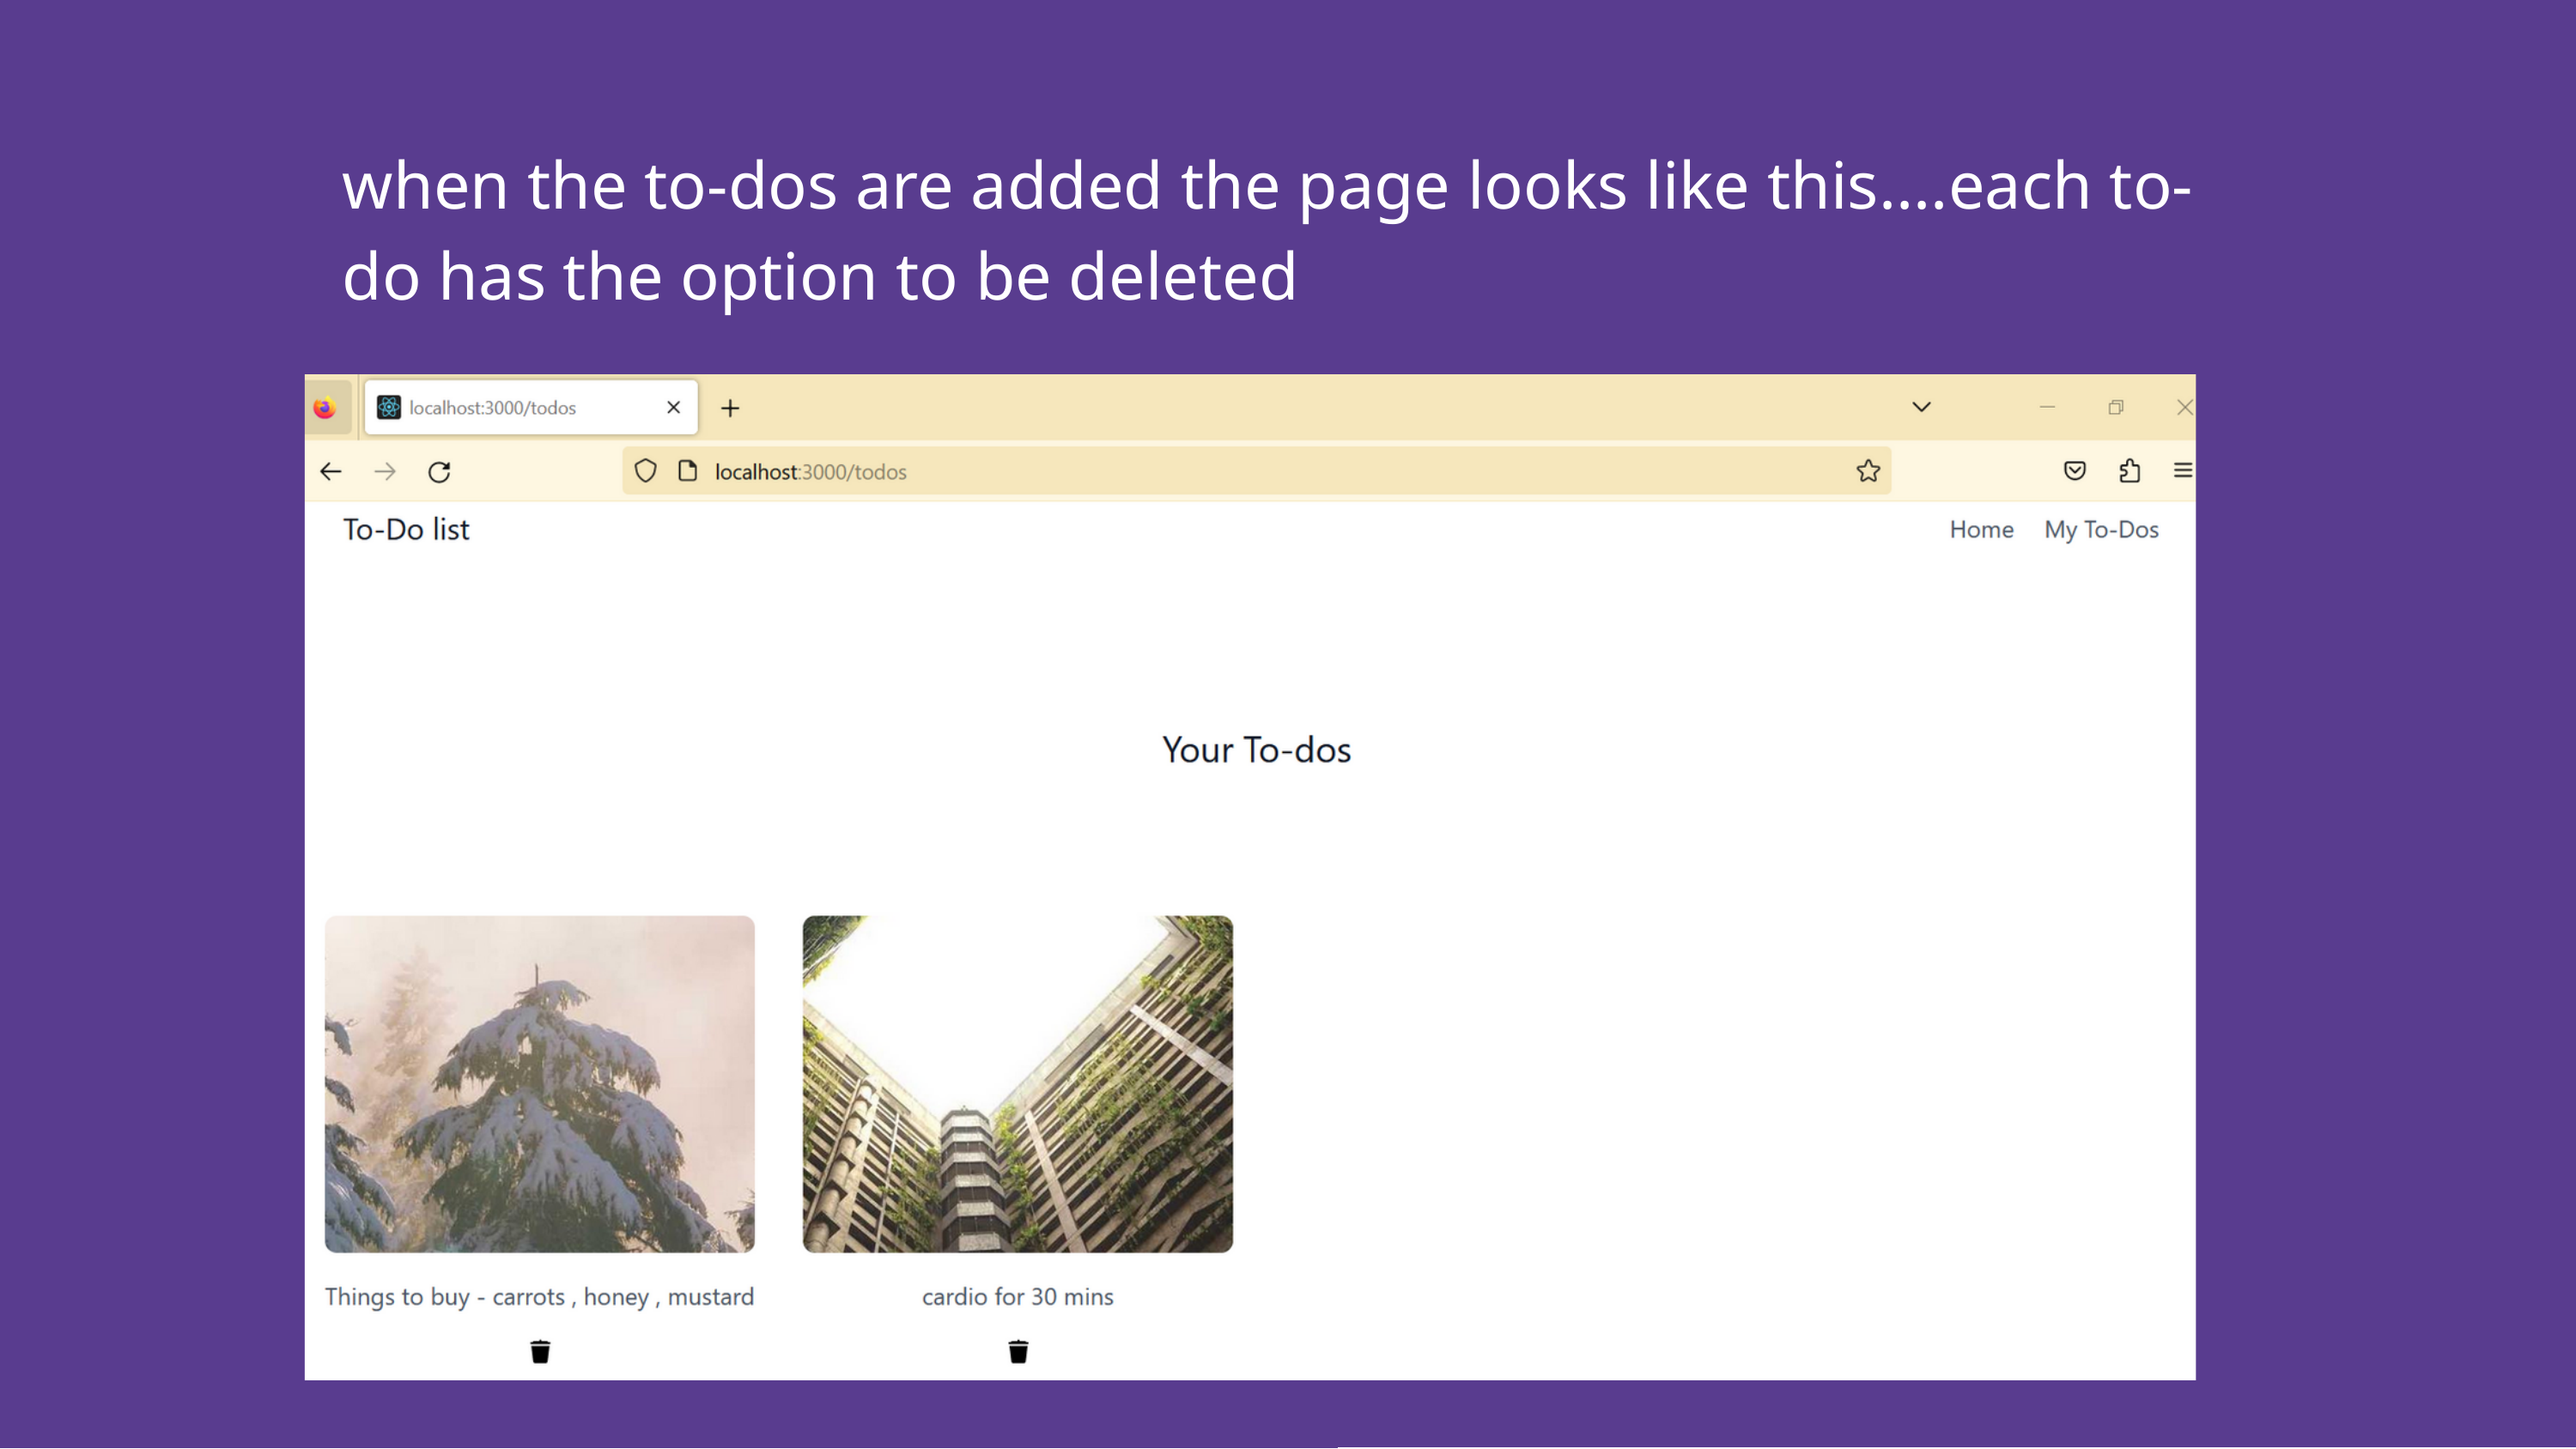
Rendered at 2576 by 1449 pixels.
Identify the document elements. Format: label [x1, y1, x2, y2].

text_box [1249, 0, 2576, 1448]
text_box [0, 0, 1247, 1449]
